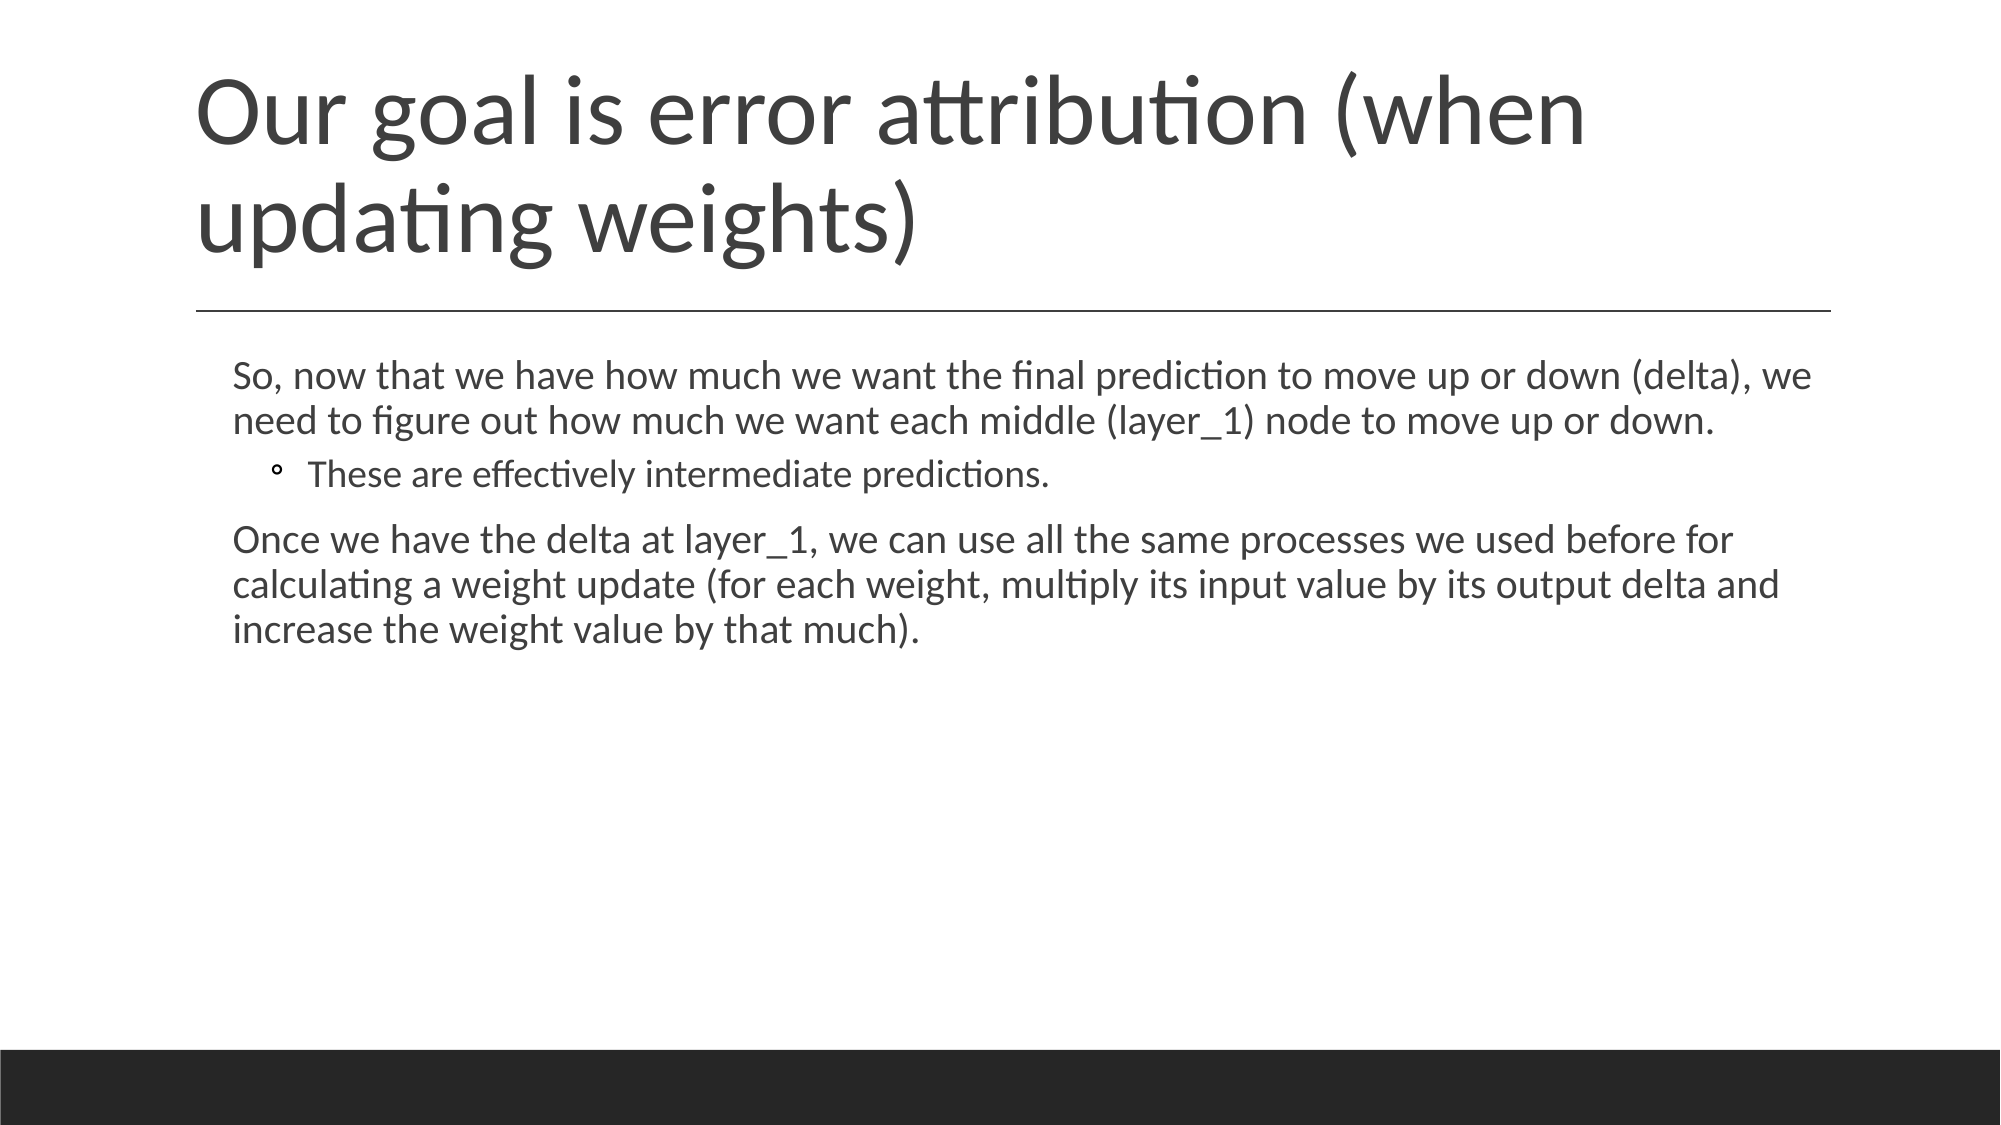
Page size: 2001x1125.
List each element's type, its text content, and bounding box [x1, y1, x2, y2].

list So, now that we have how much we want the final prediction to move up or down (delta), we need to figure out how much we want each middle (layer_1) node to move up or down. These are effectively intermediate predictions. Once we have the delta at layer_1, we can use all the same processes we used before for calculating a weight update (for each weight, multiply its input value by its output delta and increase the weight value by that much). [180, 345, 1830, 963]
title Our goal is error attribution (when updating weights) [180, 47, 1830, 285]
